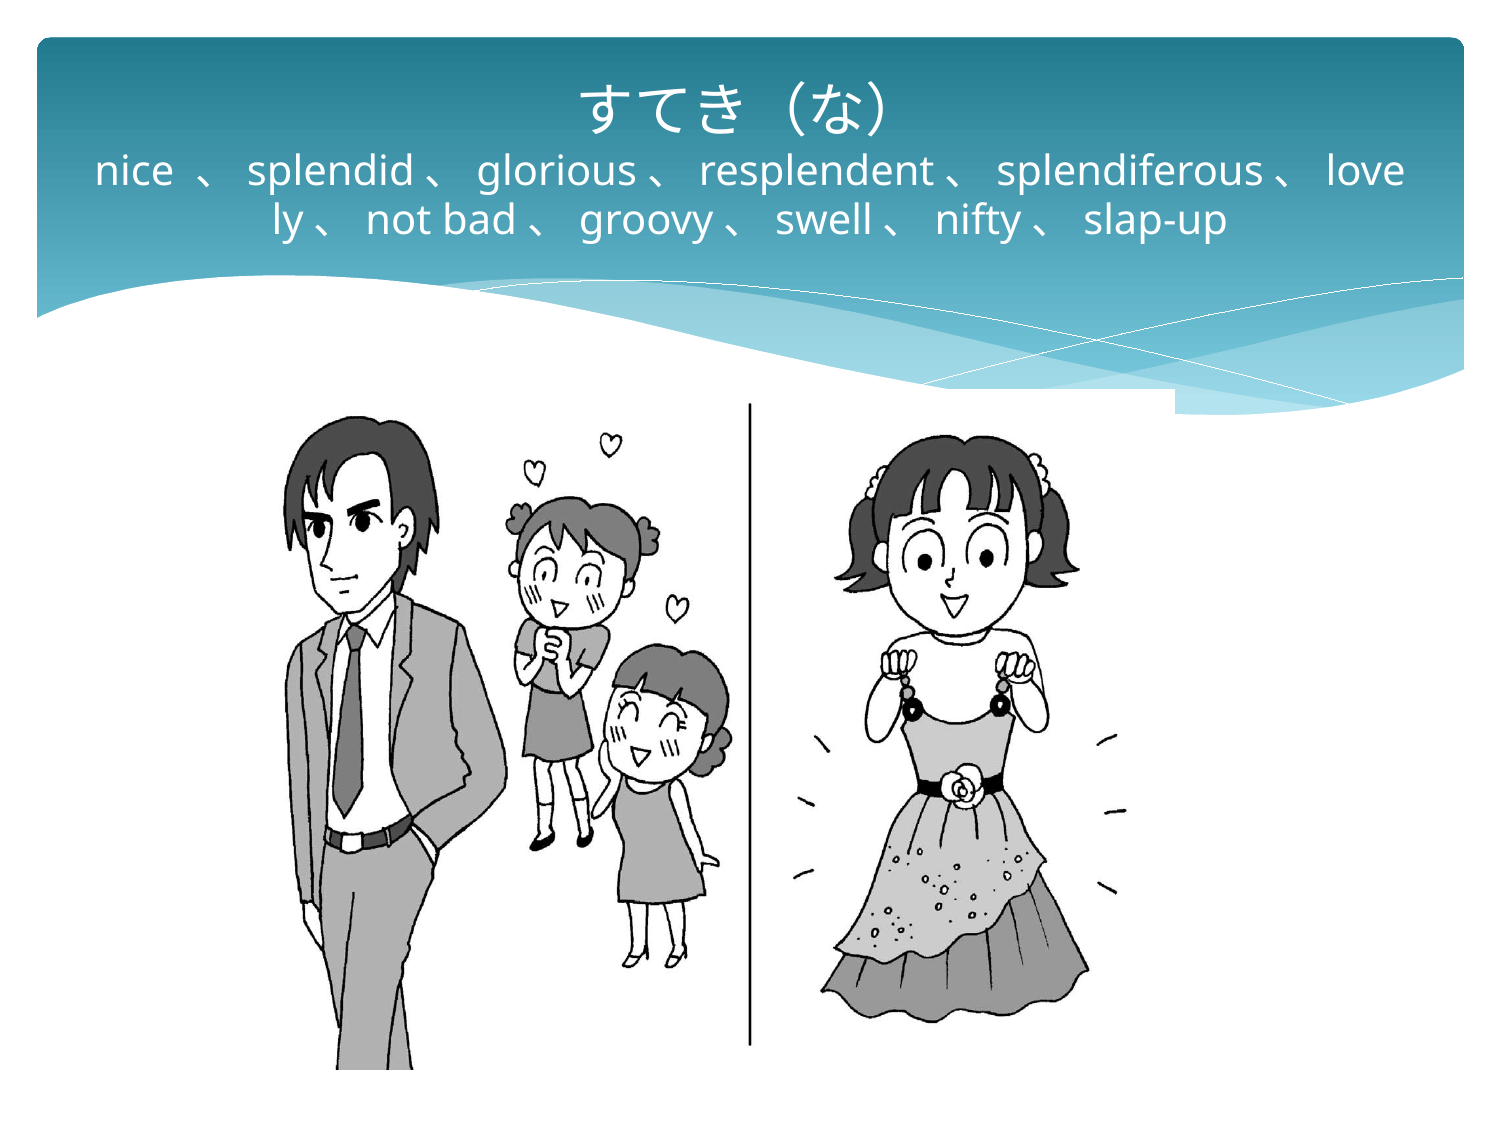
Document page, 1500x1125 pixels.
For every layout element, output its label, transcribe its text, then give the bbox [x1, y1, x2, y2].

picture [237, 389, 1176, 1070]
title すてき（な） nice 、splendid、glorious、resplendent、splendiferous、lovely、not bad、groovy、swell、nifty、slap-up [75, 55, 1425, 261]
